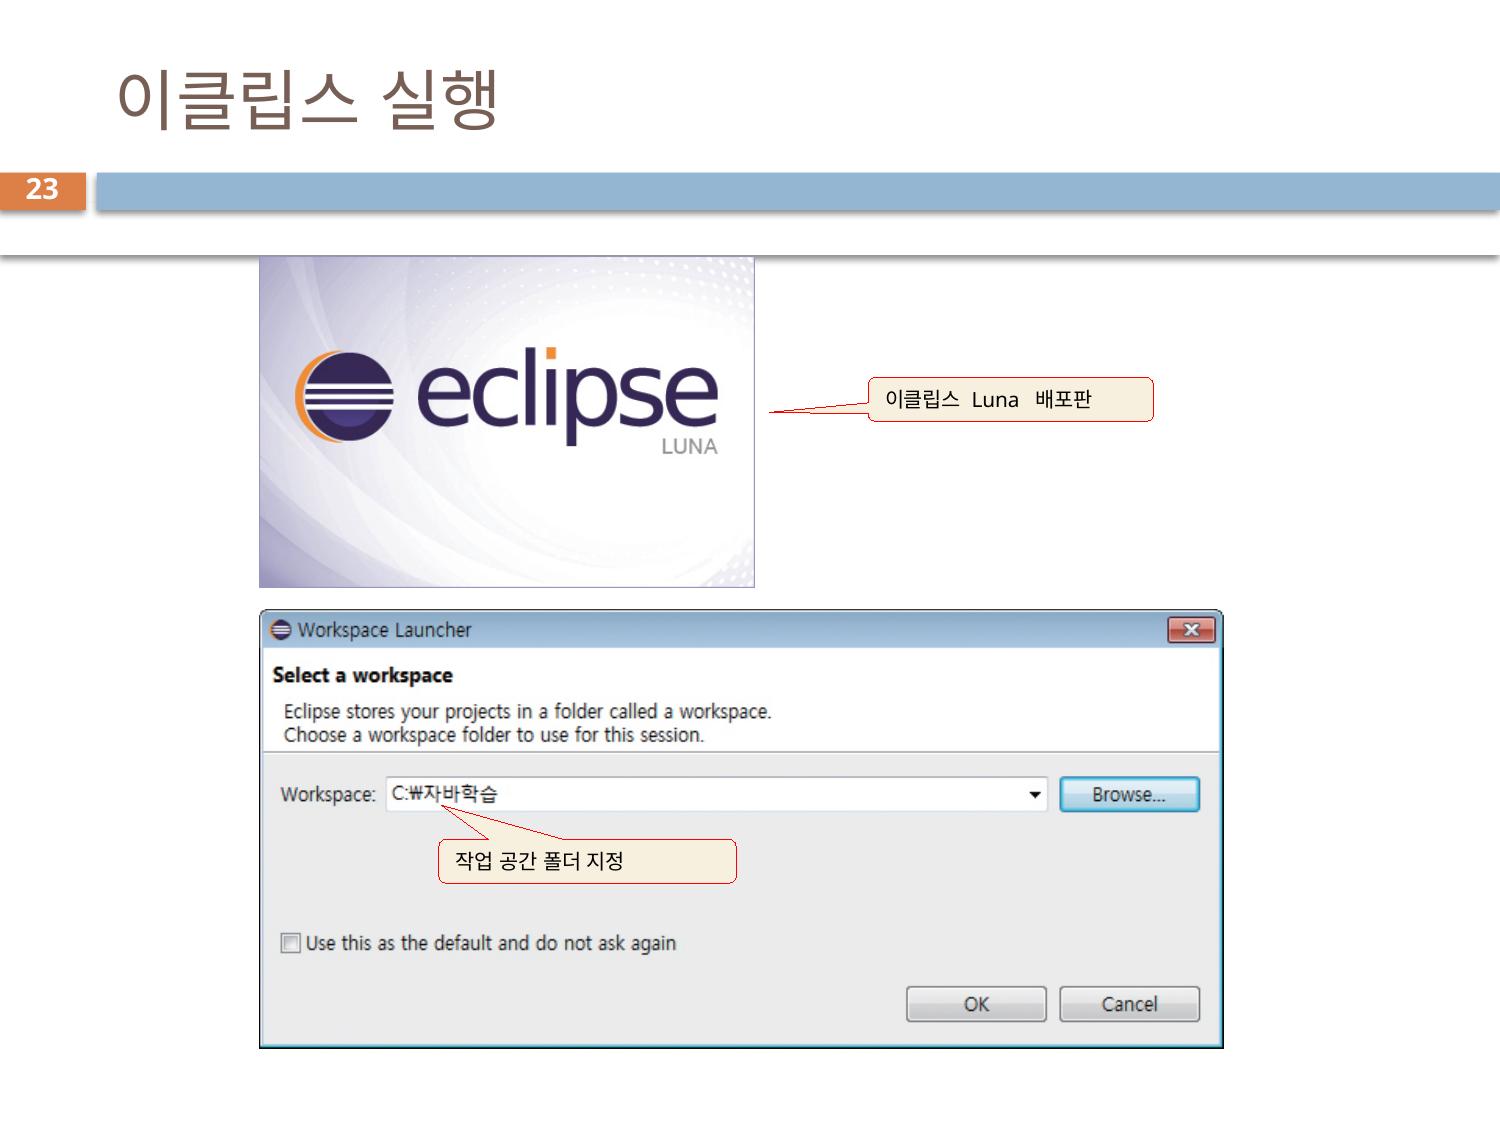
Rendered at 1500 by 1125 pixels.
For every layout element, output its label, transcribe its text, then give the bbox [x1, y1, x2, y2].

title 이클립스 실행 [99, 37, 1438, 161]
picture [259, 256, 755, 588]
picture [259, 609, 1224, 1050]
text_box 이클립스 Luna 배포판 [769, 377, 1154, 422]
slide_number 23 [0, 170, 87, 211]
